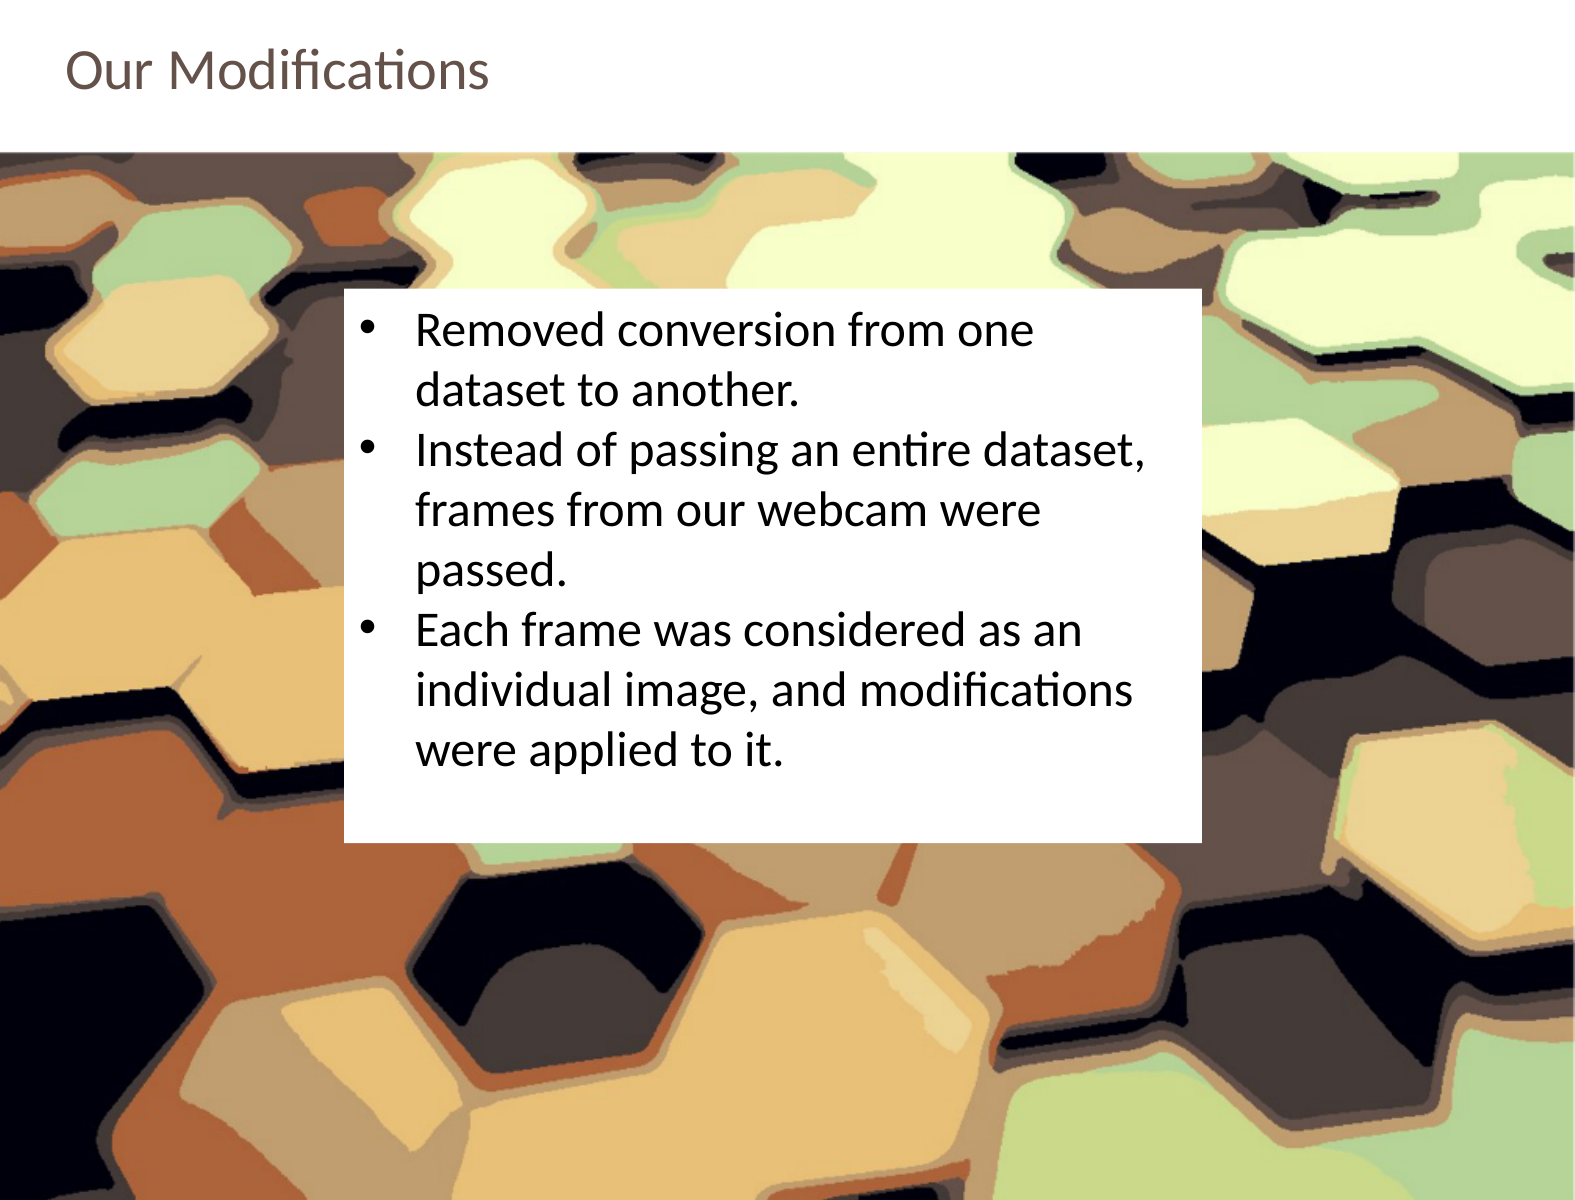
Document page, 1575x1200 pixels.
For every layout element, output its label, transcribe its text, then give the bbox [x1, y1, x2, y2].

title Our Modifications [50, 0, 932, 146]
picture [0, 151, 1575, 1200]
